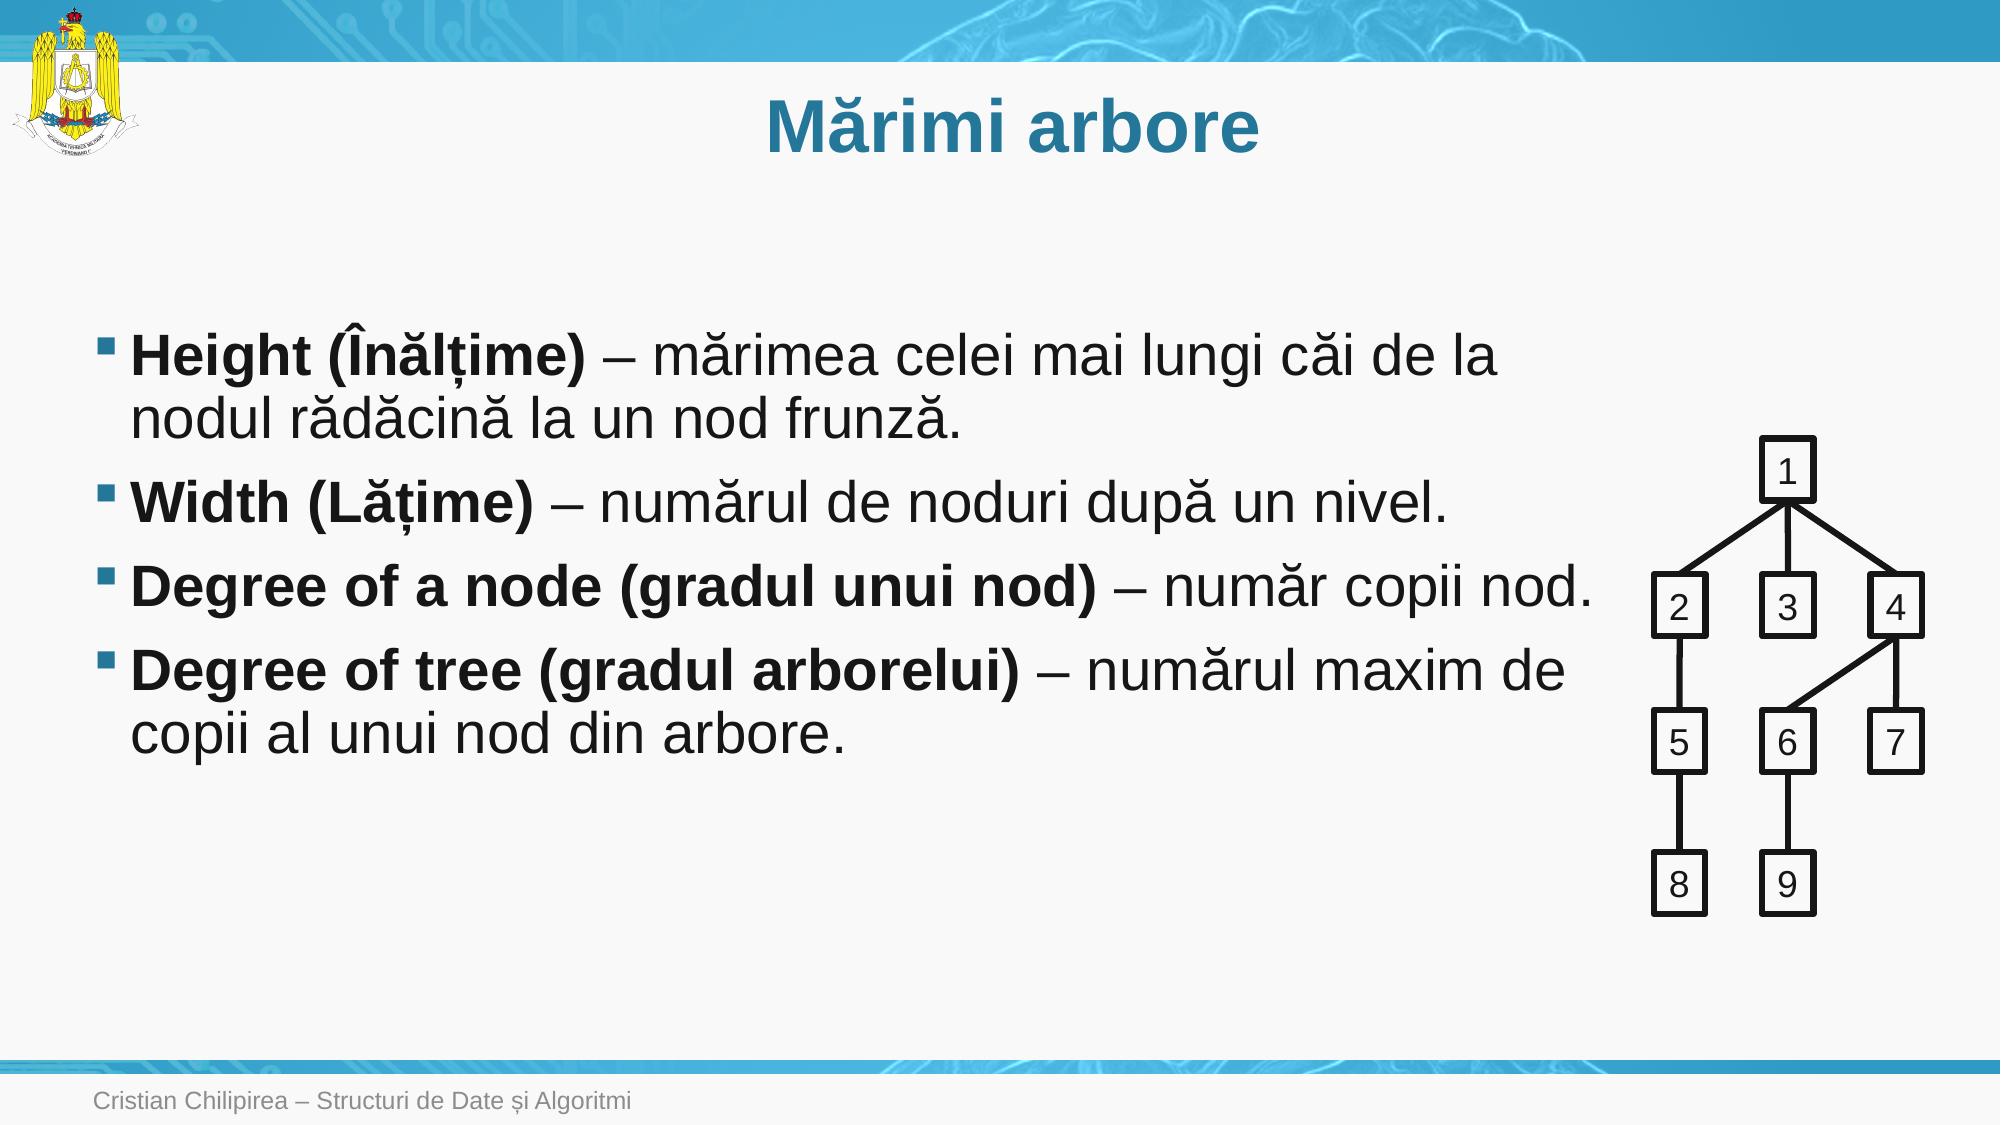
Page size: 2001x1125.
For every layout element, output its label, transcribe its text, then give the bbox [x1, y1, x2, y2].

text_box 6 [1762, 709, 1814, 772]
text_box 9 [1762, 851, 1814, 914]
text_box 7 [1870, 709, 1922, 772]
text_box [1679, 500, 1787, 575]
picture [0, 1060, 2000, 1074]
text_box 2 [1653, 574, 1706, 637]
text_box 3 [1762, 575, 1814, 637]
text_box 1 [1762, 438, 1814, 500]
text_box 8 [1653, 851, 1706, 914]
list Height (Înălțime) – mărimea celei mai lungi căi de la nodul rădăcină la un nod frunză. Width (Lățime) – numărul de noduri după un nivel. Degree of a node (gradul unui nod) – număr copii nod. Degree of tree (gradul arborelui) – numărul maxim de copii al unui nod din arbore. [77, 318, 1622, 1033]
title Mărimi arbore [150, 76, 1876, 180]
text_box 4 [1870, 574, 1923, 637]
picture [0, 0, 2000, 156]
footer Cristian Chilipirea – Structuri de Date și Algoritmi [77, 1073, 1338, 1125]
text_box 5 [1653, 709, 1706, 772]
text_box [1787, 636, 1897, 710]
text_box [1787, 500, 1897, 575]
